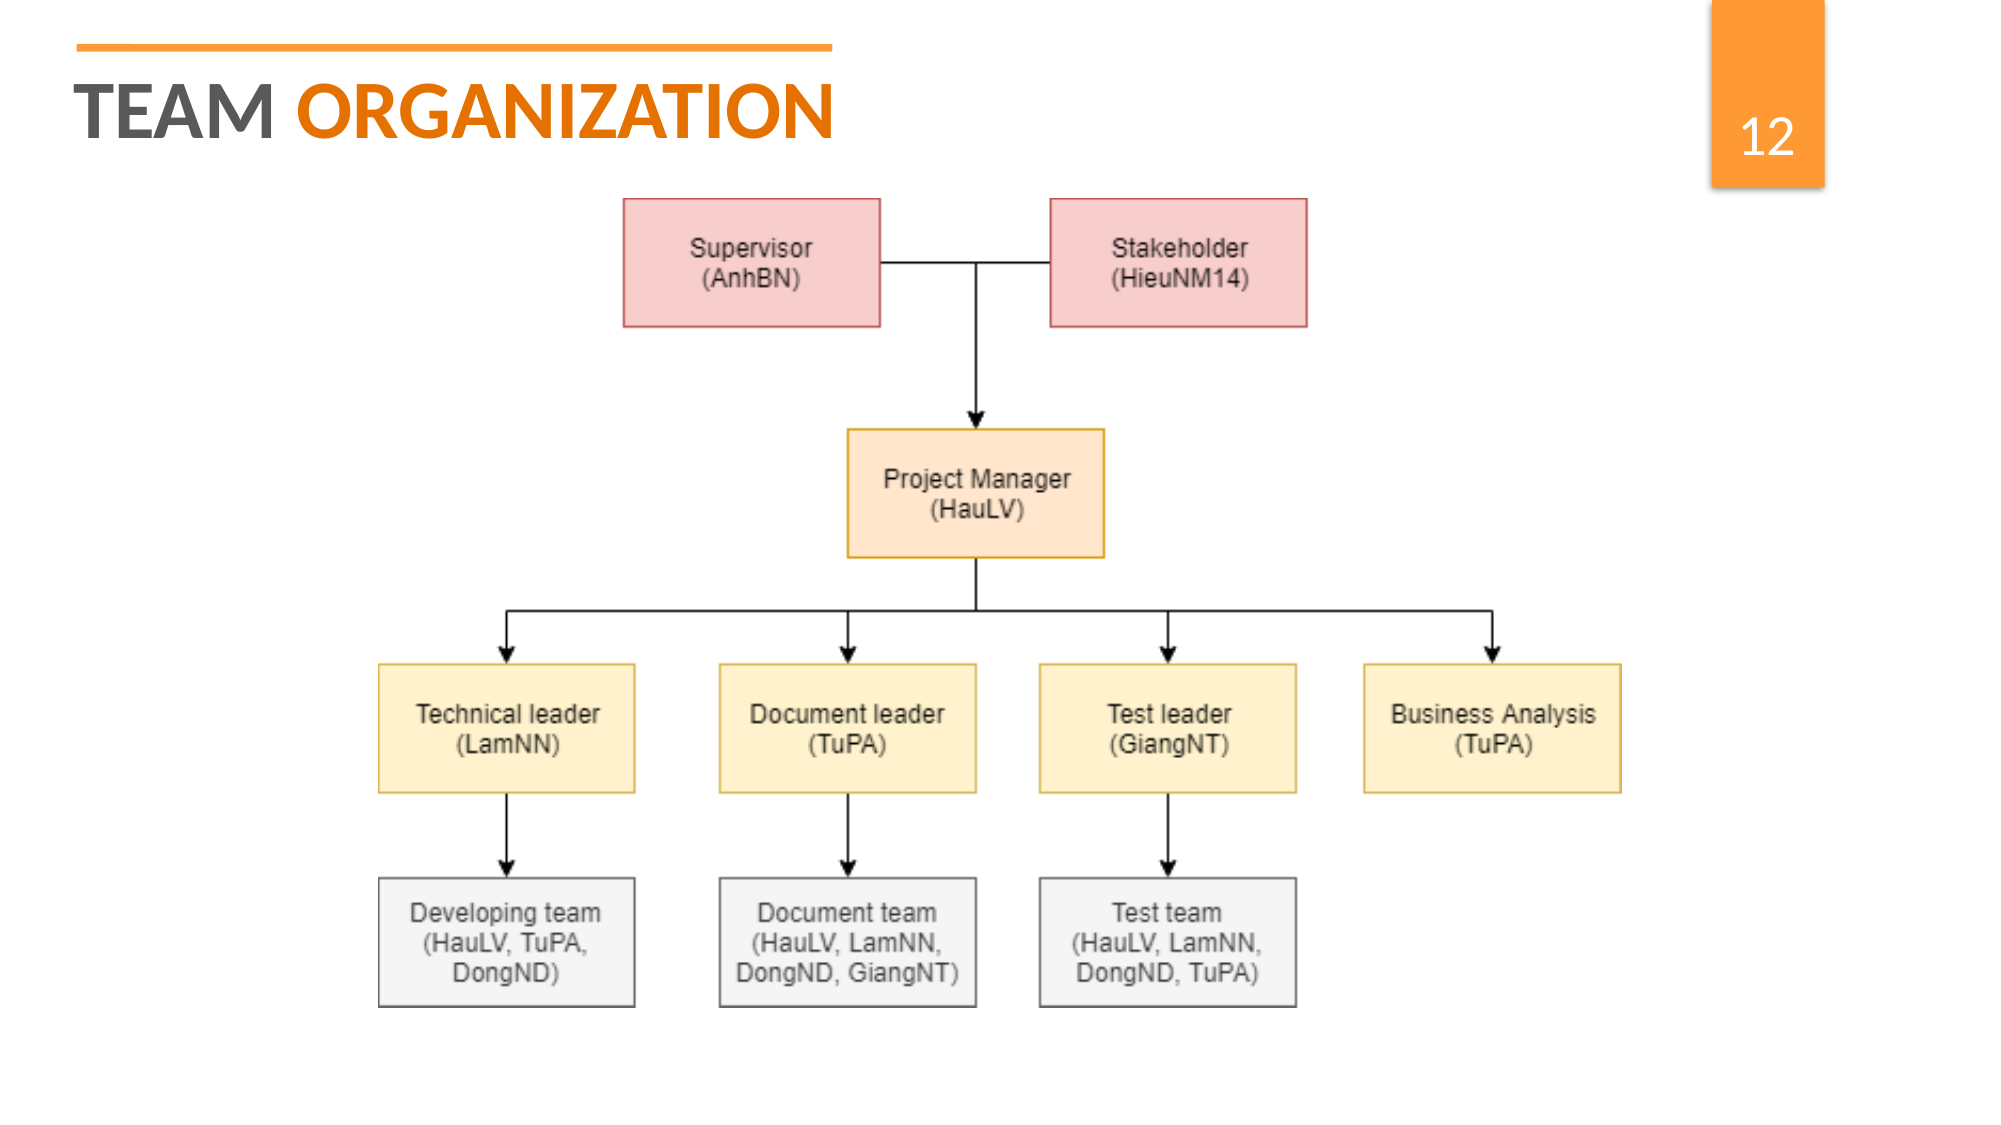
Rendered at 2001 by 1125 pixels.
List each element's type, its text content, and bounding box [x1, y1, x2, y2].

text_box [75, 42, 834, 47]
picture [377, 198, 1622, 1008]
slide_number 12 [1698, 48, 1836, 175]
text_box TEAM ORGANIZATION [58, 47, 1031, 163]
